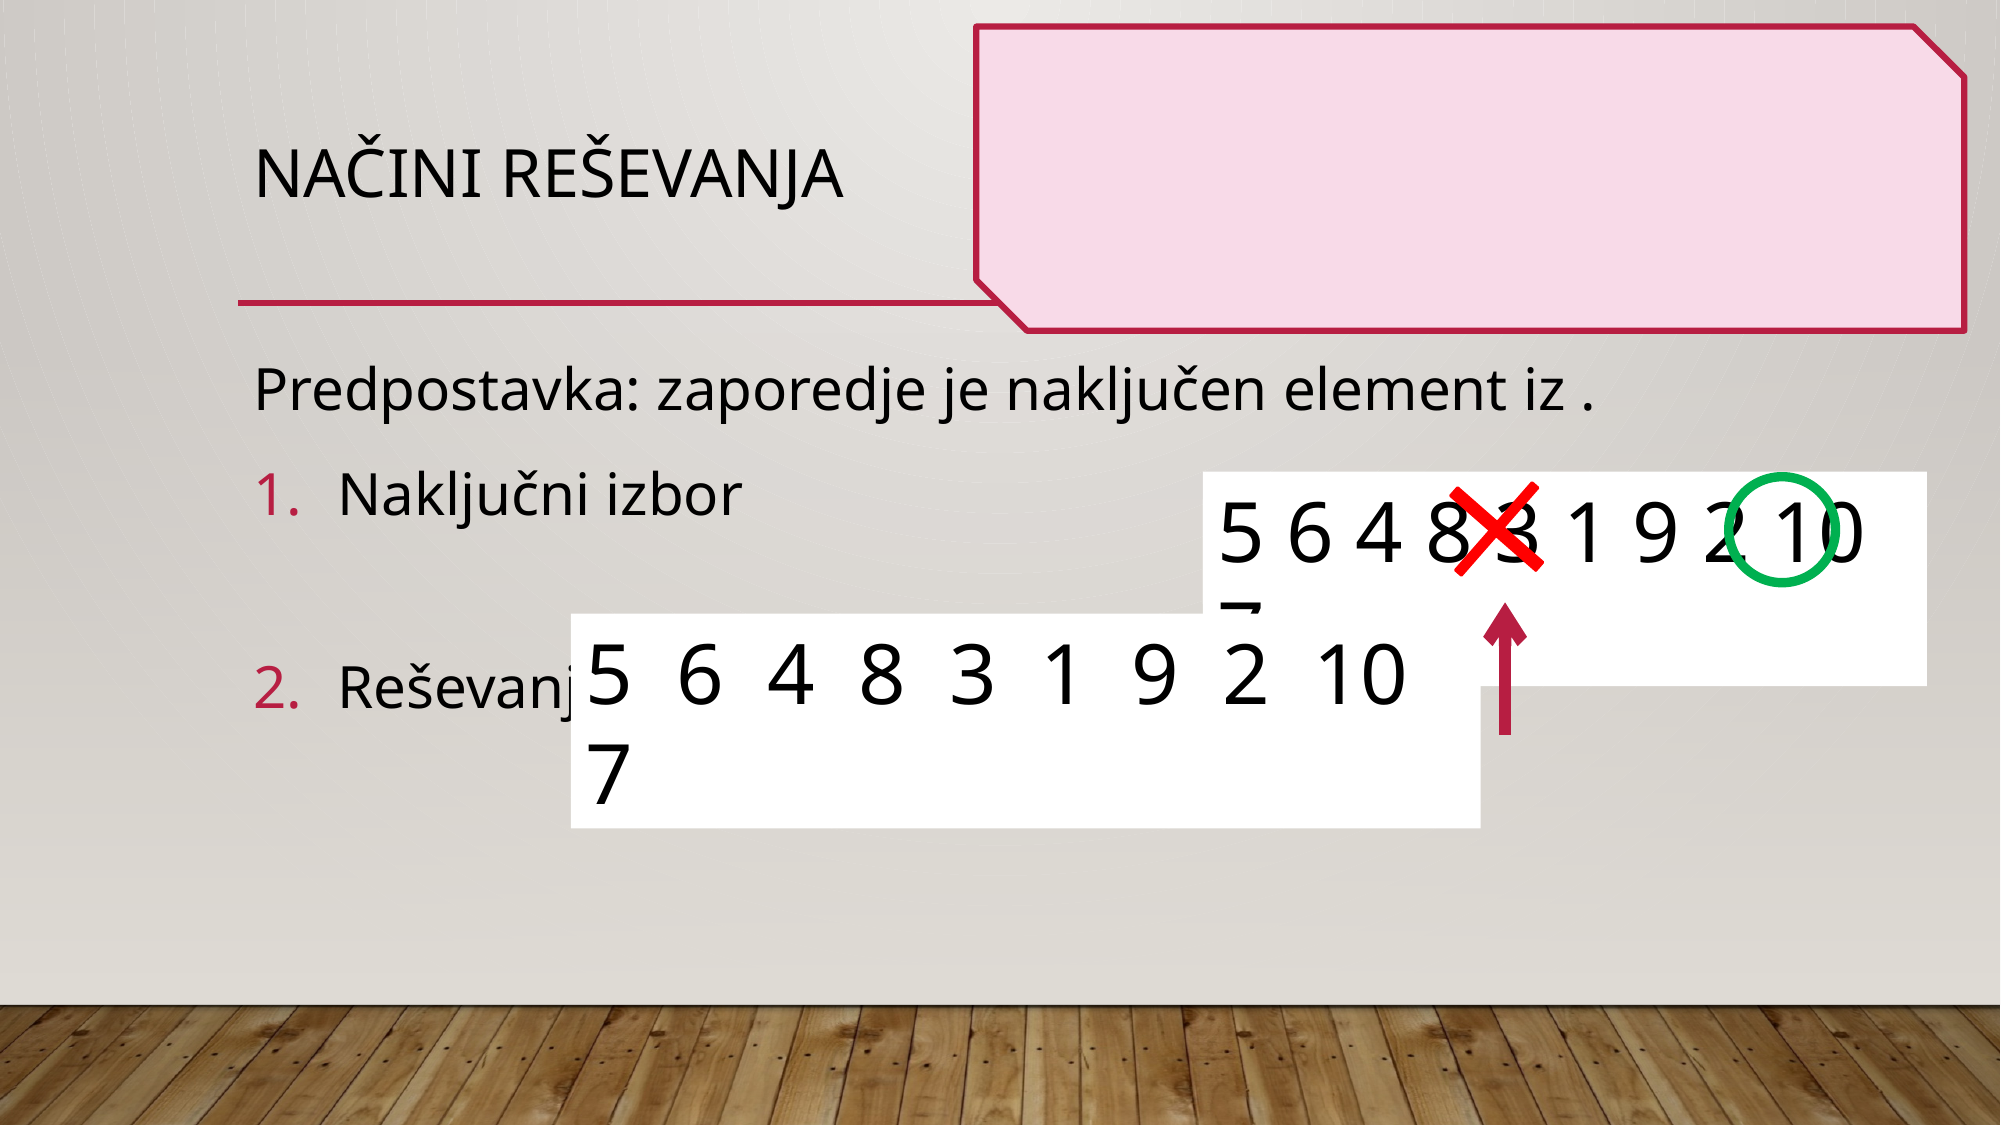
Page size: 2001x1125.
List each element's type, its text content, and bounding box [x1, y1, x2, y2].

text_box [1727, 475, 1837, 584]
title NAČINI REŠEVANJA [238, 131, 995, 305]
picture [0, 1005, 2000, 1125]
text_box [1449, 481, 1544, 577]
text_box 5 6 4 8 3 1 9 2 10 7 [570, 613, 1481, 829]
text_box 5 6 4 8 3 1 9 2 10 7 [1202, 471, 1927, 687]
